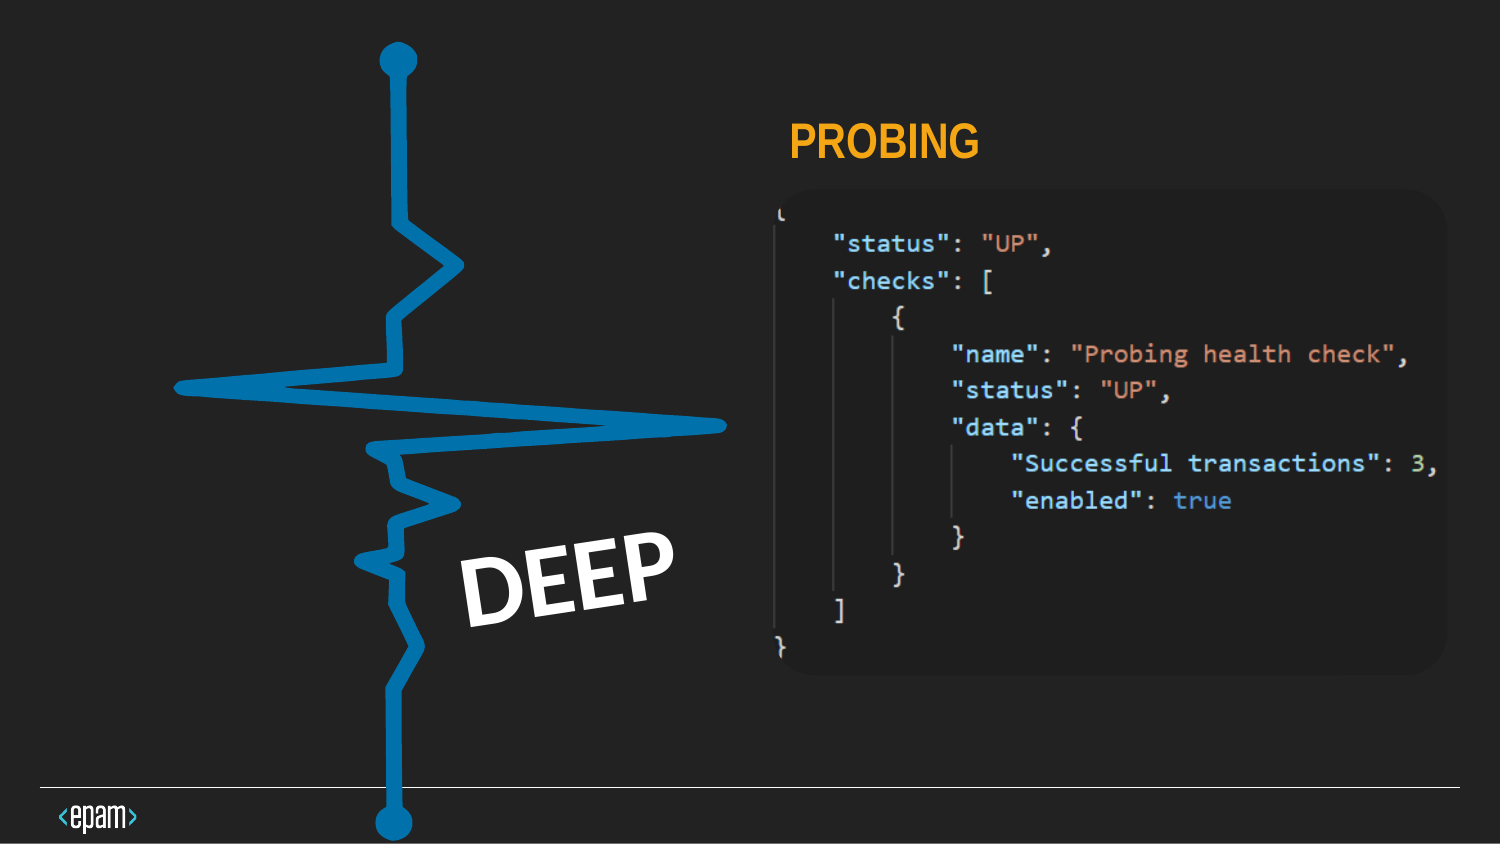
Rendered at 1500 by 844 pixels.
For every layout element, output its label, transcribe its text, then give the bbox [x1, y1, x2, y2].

text_box [375, 665, 417, 841]
text_box [173, 41, 727, 528]
picture [772, 189, 1448, 676]
text_box PROBING [774, 101, 996, 177]
text_box [353, 552, 367, 572]
text_box DEEP [362, 472, 772, 670]
